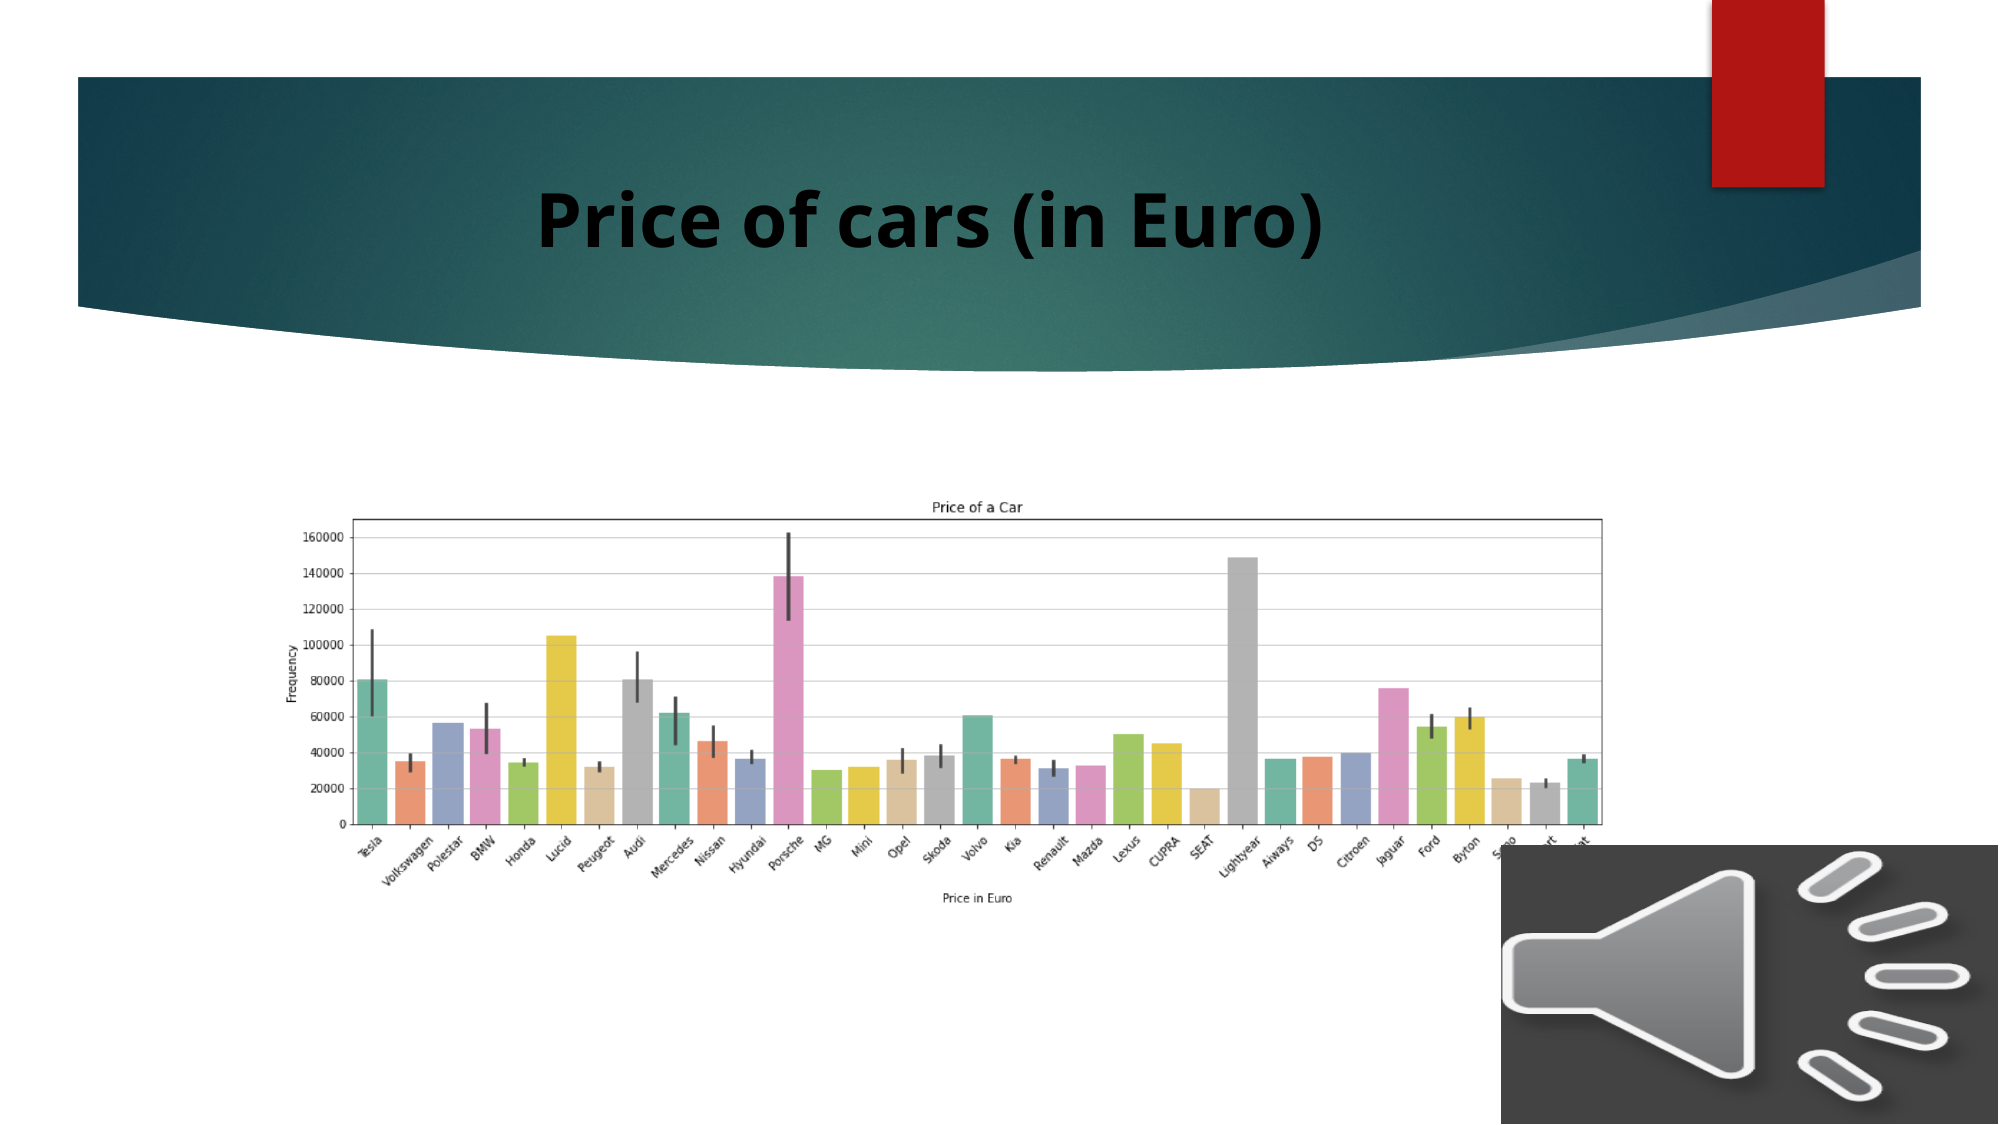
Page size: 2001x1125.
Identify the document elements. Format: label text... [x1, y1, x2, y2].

picture [1500, 843, 2000, 1125]
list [189, 496, 1638, 918]
title Price of cars (in Euro) [189, 159, 1638, 276]
